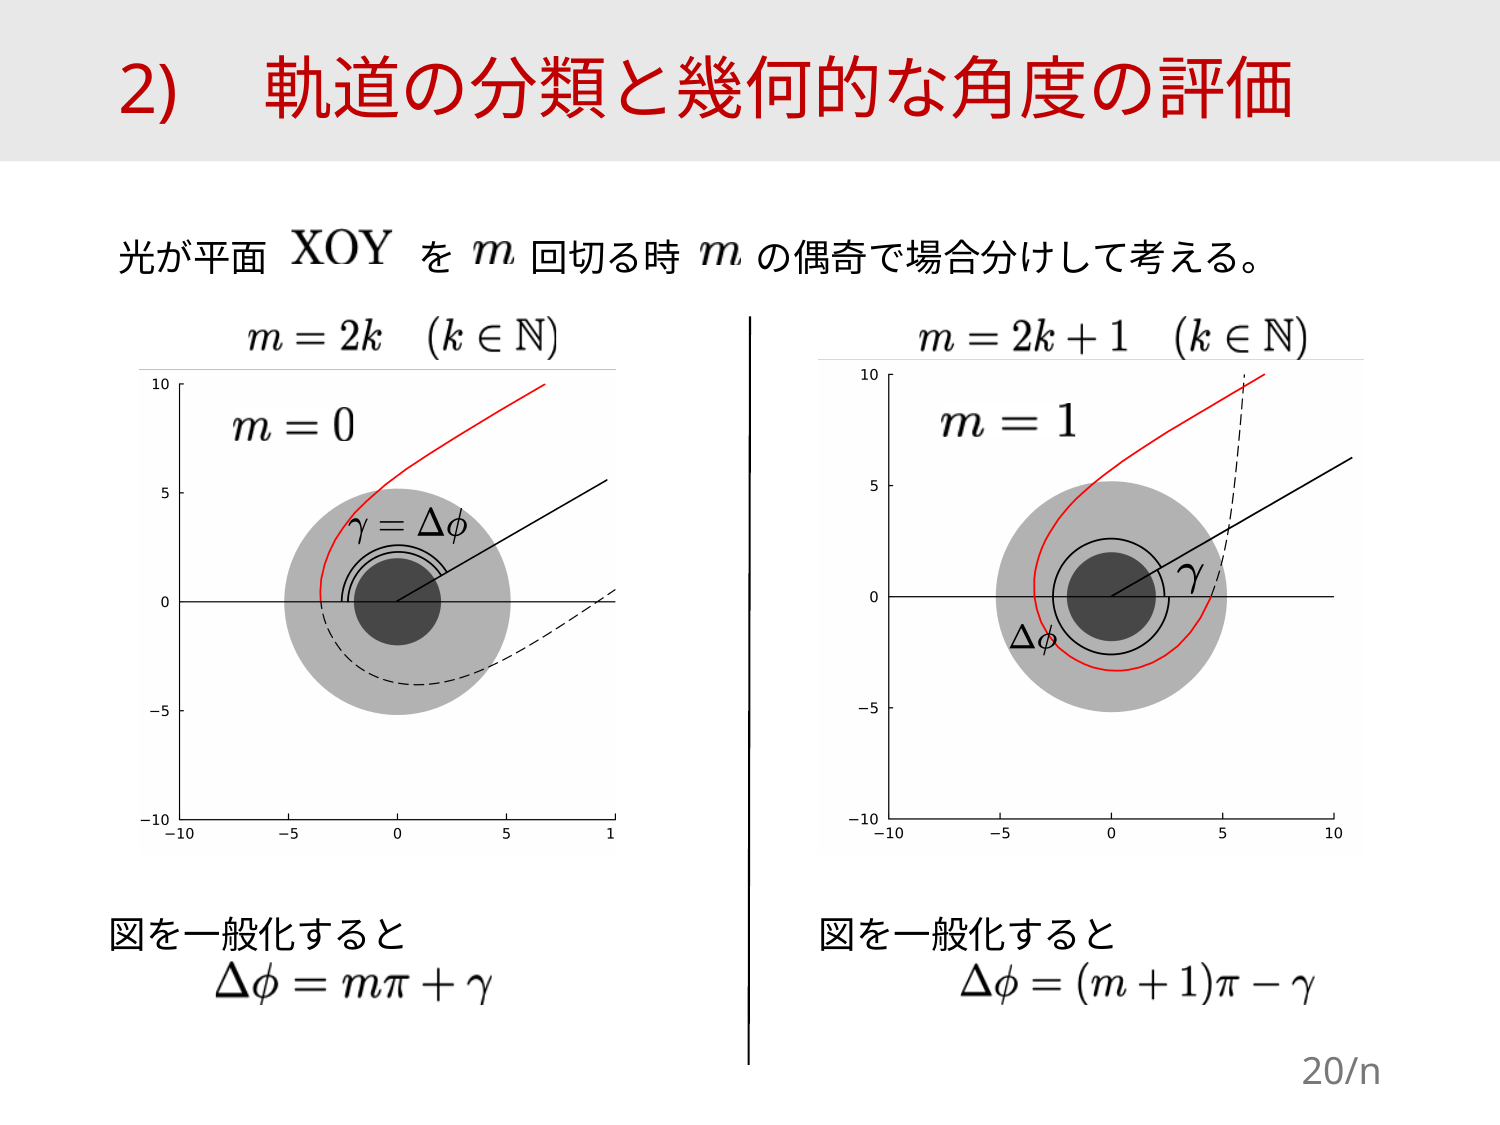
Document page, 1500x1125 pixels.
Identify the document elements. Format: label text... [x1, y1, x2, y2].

text_box 図を一般化すると [94, 881, 735, 1057]
text_box 図を一般化すると [803, 881, 1459, 1057]
picture [138, 315, 617, 855]
slide_number 20/n [1059, 1057, 1397, 1103]
picture [699, 242, 742, 266]
picture [290, 227, 393, 265]
text_box [0, 0, 1500, 163]
picture [817, 315, 1364, 855]
picture [960, 961, 1316, 1006]
text_box 光が平面 を 回切る時 の偶奇で場合分けして考える。 [103, 203, 1397, 437]
picture [472, 241, 515, 265]
title 2) 軌道の分類と幾何的な角度の評価 [103, 11, 1397, 173]
picture [215, 960, 493, 1006]
